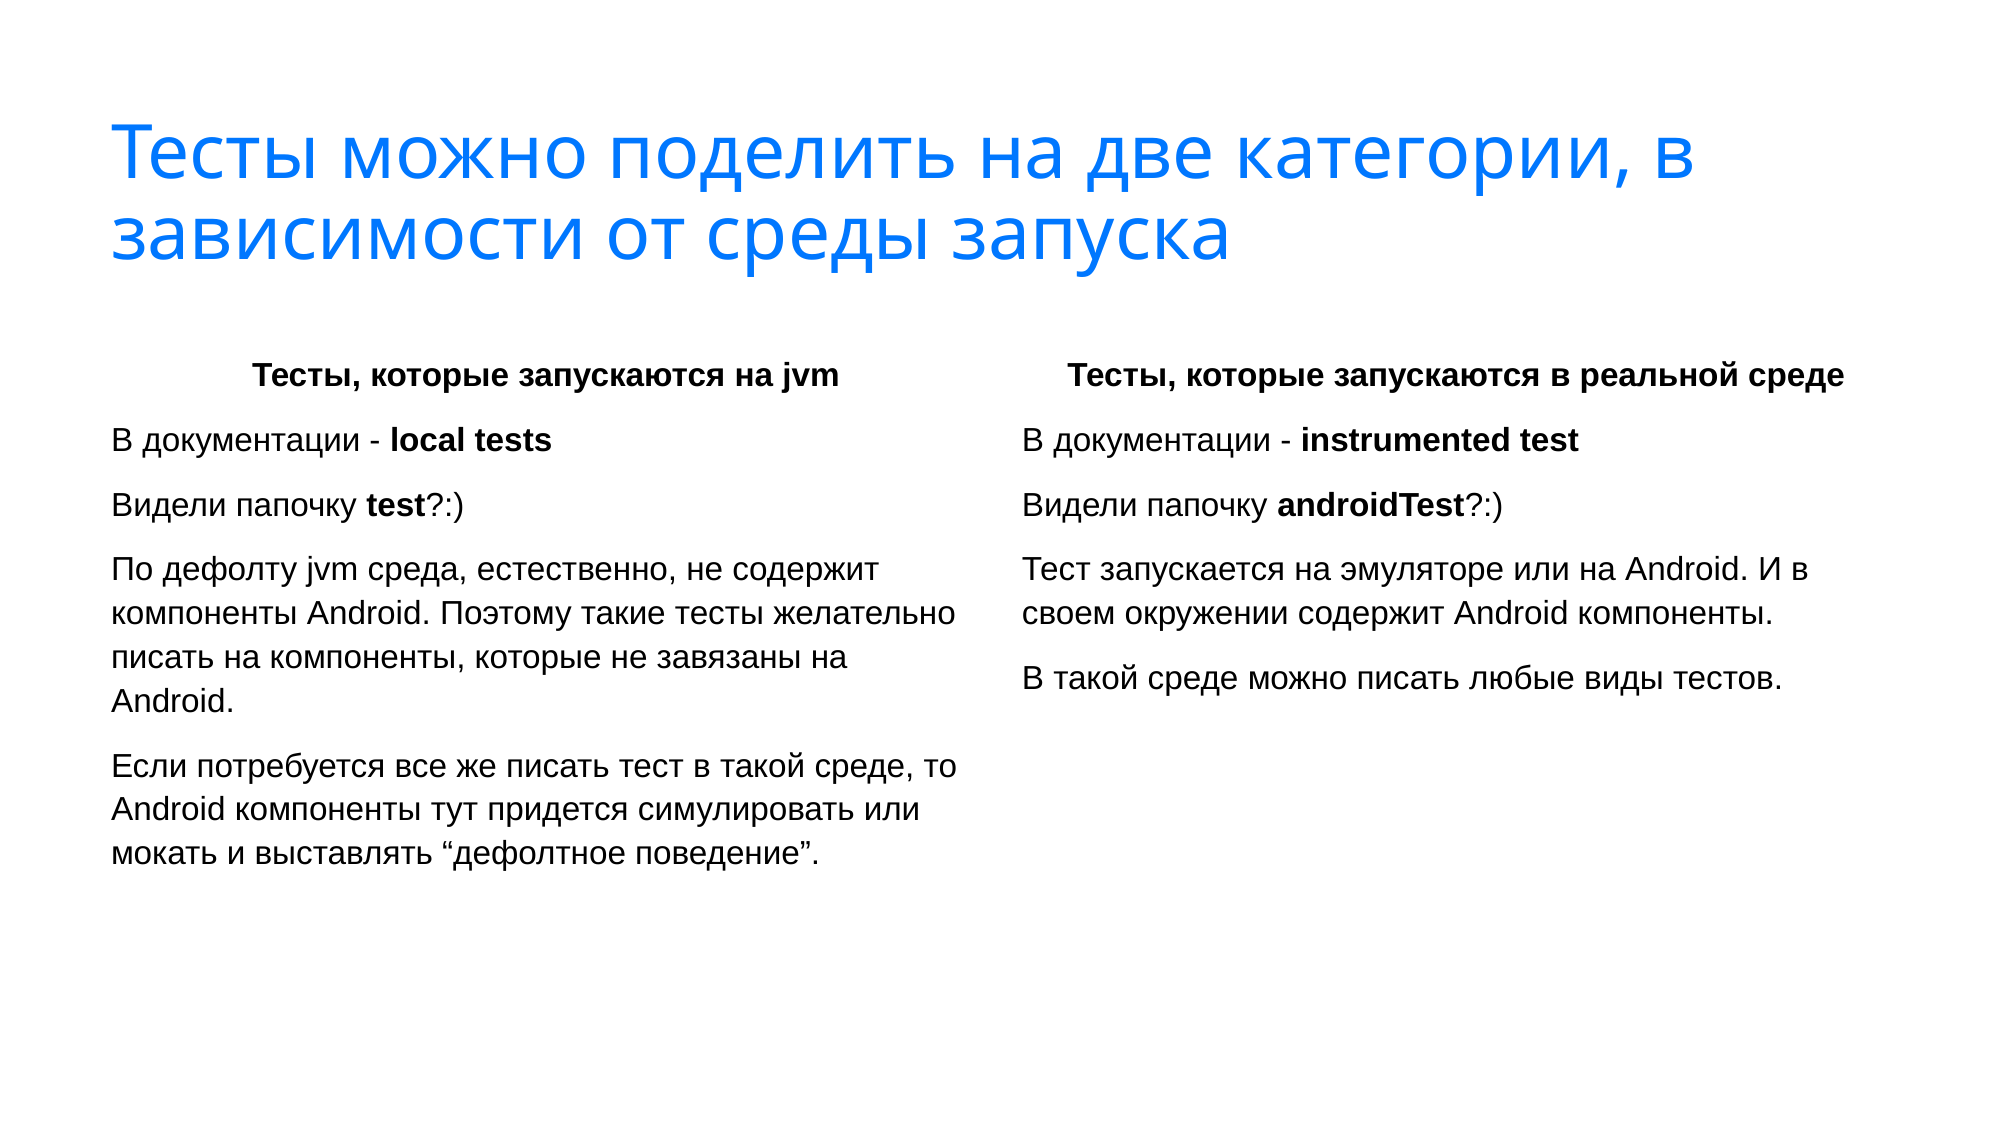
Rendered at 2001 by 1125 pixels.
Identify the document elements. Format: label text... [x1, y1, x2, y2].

list Тесты, которые запускаются на jvm В документации - local tests Видели папочку test?:) По дефолту jvm среда, естественно, не содержит компоненты Android. Поэтому такие тесты желательно писать на компоненты, которые не завязаны на Android. Если потребуется все же писать тест в такой среде, то Android компоненты тут придется симулировать или мокать и выставлять “дефолтное поведение”. [111, 349, 982, 1018]
title Тесты можно поделить на две категории, в зависимости от среды запуска [111, 113, 1892, 280]
list Тесты, которые запускаются в реальной среде В документации - instrumented test Видели папочку androidTest?:) Тест запускается на эмуляторе или на Android. И в своем окружении содержит Android компоненты. В такой среде можно писать любые виды тестов. [1021, 349, 1892, 1018]
